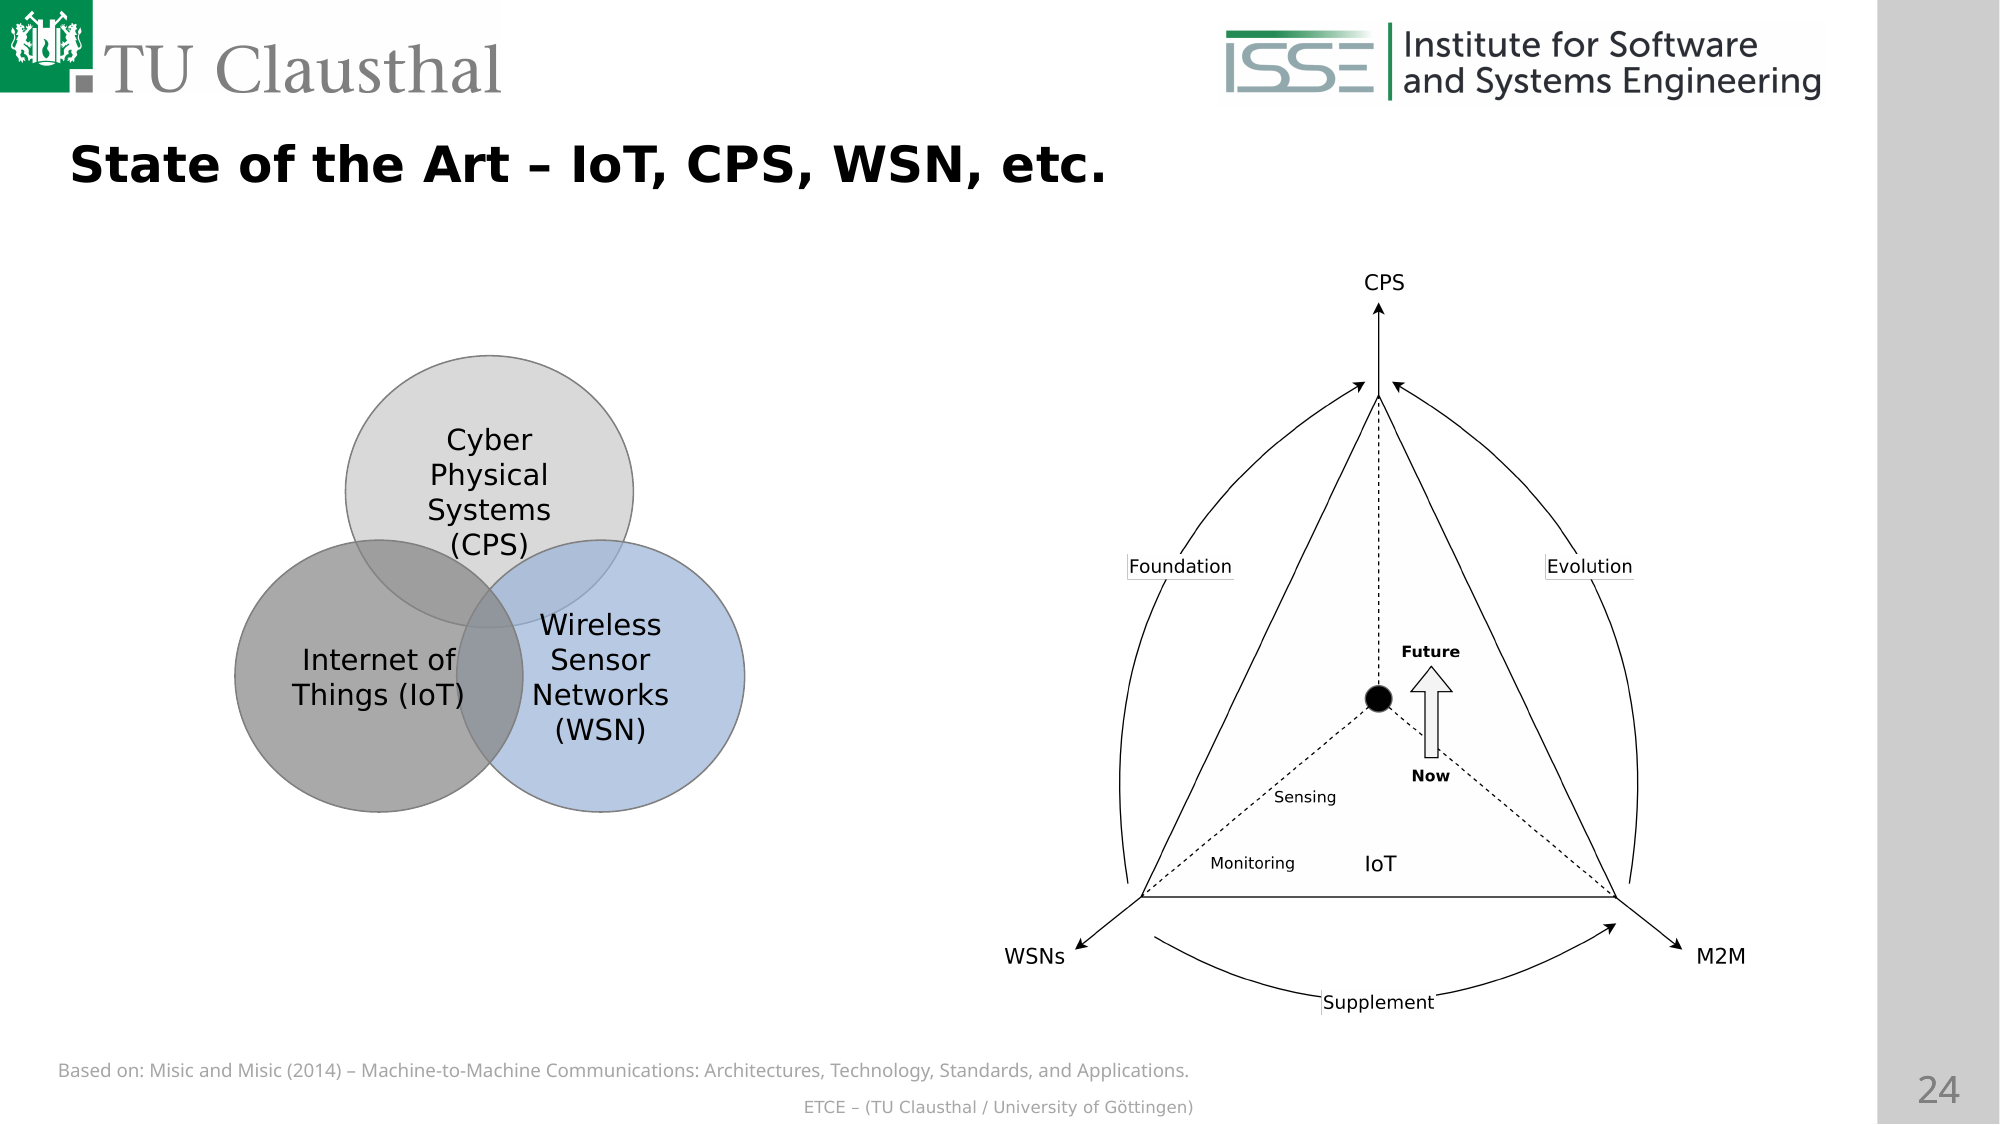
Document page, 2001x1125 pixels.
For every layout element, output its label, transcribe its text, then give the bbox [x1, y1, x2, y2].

text_box Internet of Things (IoT) [233, 539, 524, 814]
text_box State of the Art – IoT, CPS, WSN, etc. [55, 125, 1819, 208]
picture [995, 262, 1763, 1015]
picture [0, 0, 501, 93]
text_box Based on: Misic and Misic (2014) – Machine-to-Machine Communications: Architectures, Technology, Standards, and Applications. [43, 1051, 1233, 1089]
text_box Wireless Sensor Networks (WSN) [490, 539, 746, 814]
text_box Cyber Physical Systems (CPS) [344, 354, 635, 586]
picture [1218, 22, 1826, 107]
